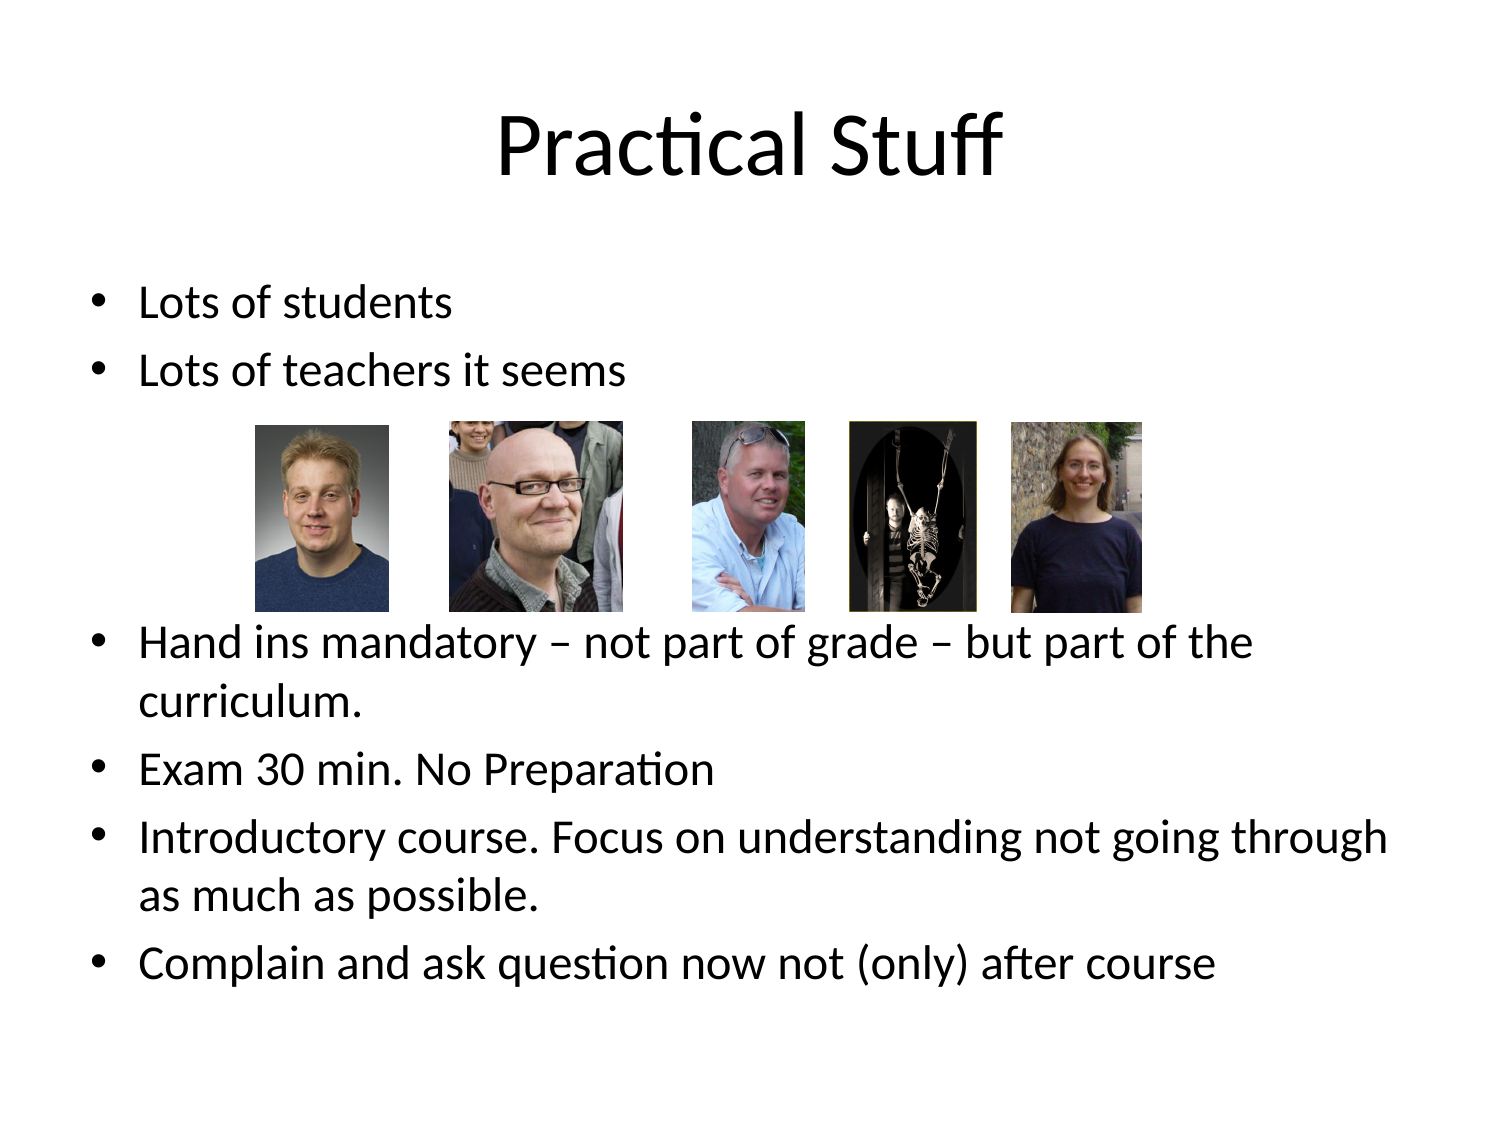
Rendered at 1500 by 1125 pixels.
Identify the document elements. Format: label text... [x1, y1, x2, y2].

picture [1010, 421, 1142, 613]
picture [254, 425, 390, 612]
list Lots of students Lots of teachers it seems Hand ins mandatory – not part of grade – but part of the curriculum. Exam 30 min. No Preparation Introductory course. Focus on understanding not going through as much as possible. Complain and ask question now not (only) after course [75, 262, 1425, 1005]
title Practical Stuff [75, 45, 1425, 233]
picture [849, 421, 977, 612]
picture [449, 421, 623, 612]
picture [691, 421, 806, 612]
